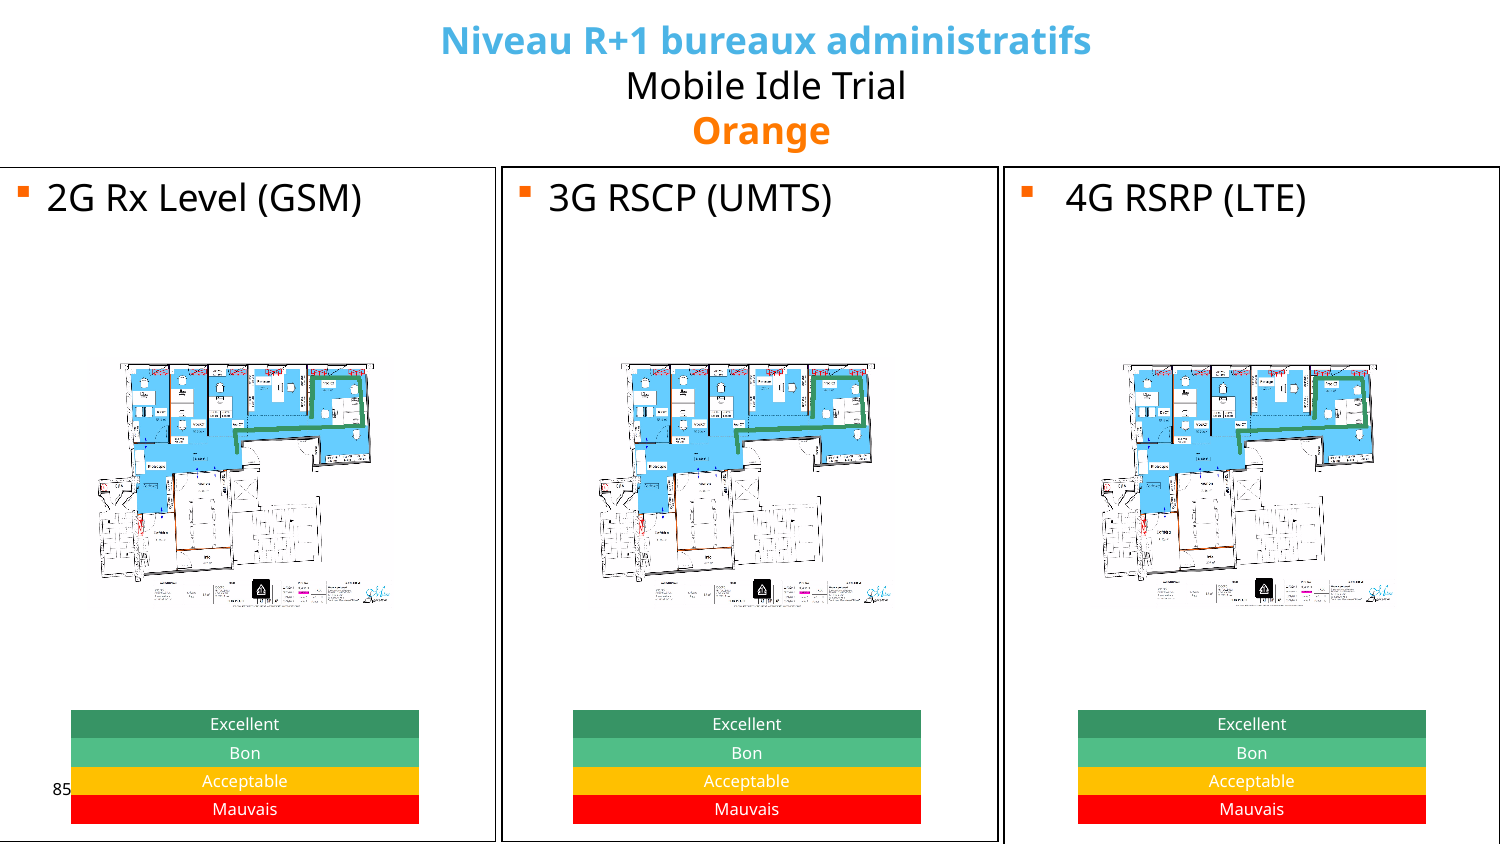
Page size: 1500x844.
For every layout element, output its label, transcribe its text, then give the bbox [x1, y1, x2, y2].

text_box Niveau R+1 bureaux administratifs Mobile Idle Trial Orange [187, 9, 1346, 125]
table_cell Acceptable [1078, 767, 1426, 795]
text_box [224, 293, 1276, 551]
table_cell Mauvais [573, 795, 921, 824]
text_box 4G RSRP (LTE) [1003, 167, 1500, 331]
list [1008, 326, 1496, 612]
text_box 3G RSCP (UMTS) [501, 616, 998, 842]
table_header Excellent [573, 710, 921, 738]
text_box 3G RSCP (UMTS) [501, 167, 998, 293]
text_box 2G Rx Level (GSM) [0, 167, 496, 328]
table_cell Mauvais [1078, 795, 1426, 824]
table_cell Mauvais [71, 795, 419, 824]
table_header Excellent [1078, 710, 1426, 738]
table_cell Acceptable [573, 767, 921, 795]
table_header Excellent [71, 710, 419, 738]
table_cell Bon [1078, 738, 1426, 767]
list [4, 325, 493, 613]
text_box 2G Rx Level (GSM) [0, 616, 496, 842]
table_cell Acceptable [71, 767, 419, 795]
text_box 4G RSRP (LTE) [1003, 615, 1500, 844]
table_cell Bon [71, 738, 419, 767]
table_cell Bon [573, 738, 921, 767]
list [506, 324, 994, 614]
